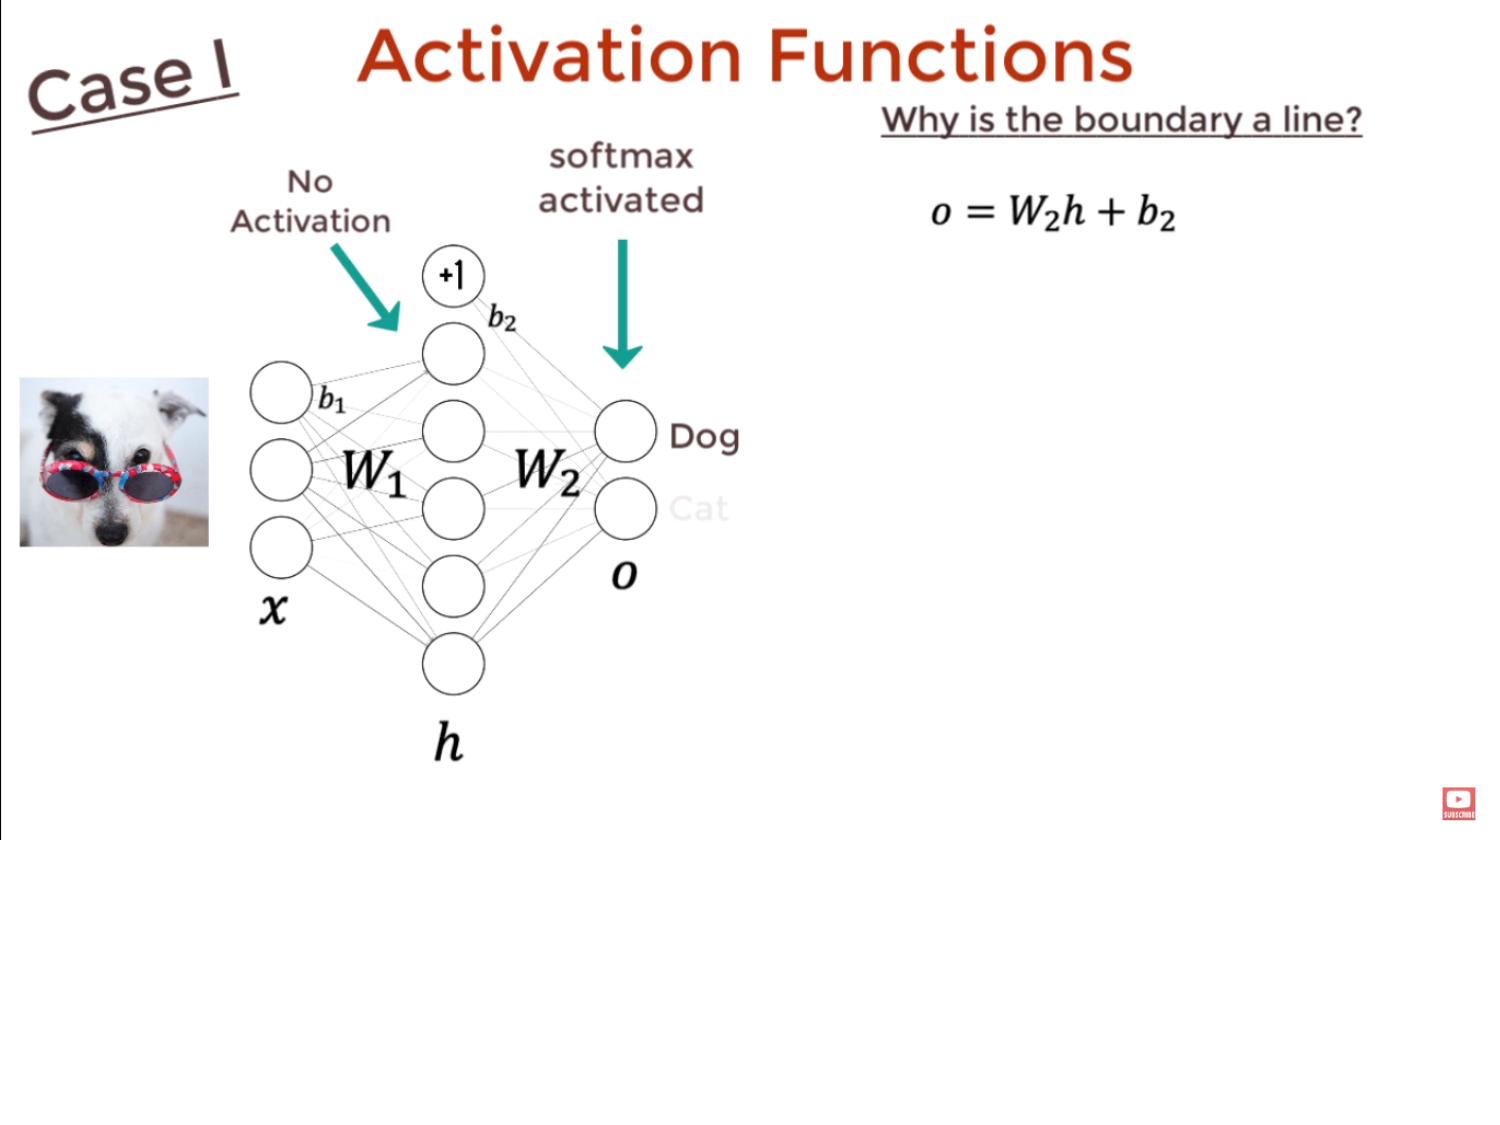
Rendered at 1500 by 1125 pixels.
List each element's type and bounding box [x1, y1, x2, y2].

picture [0, 0, 1495, 841]
